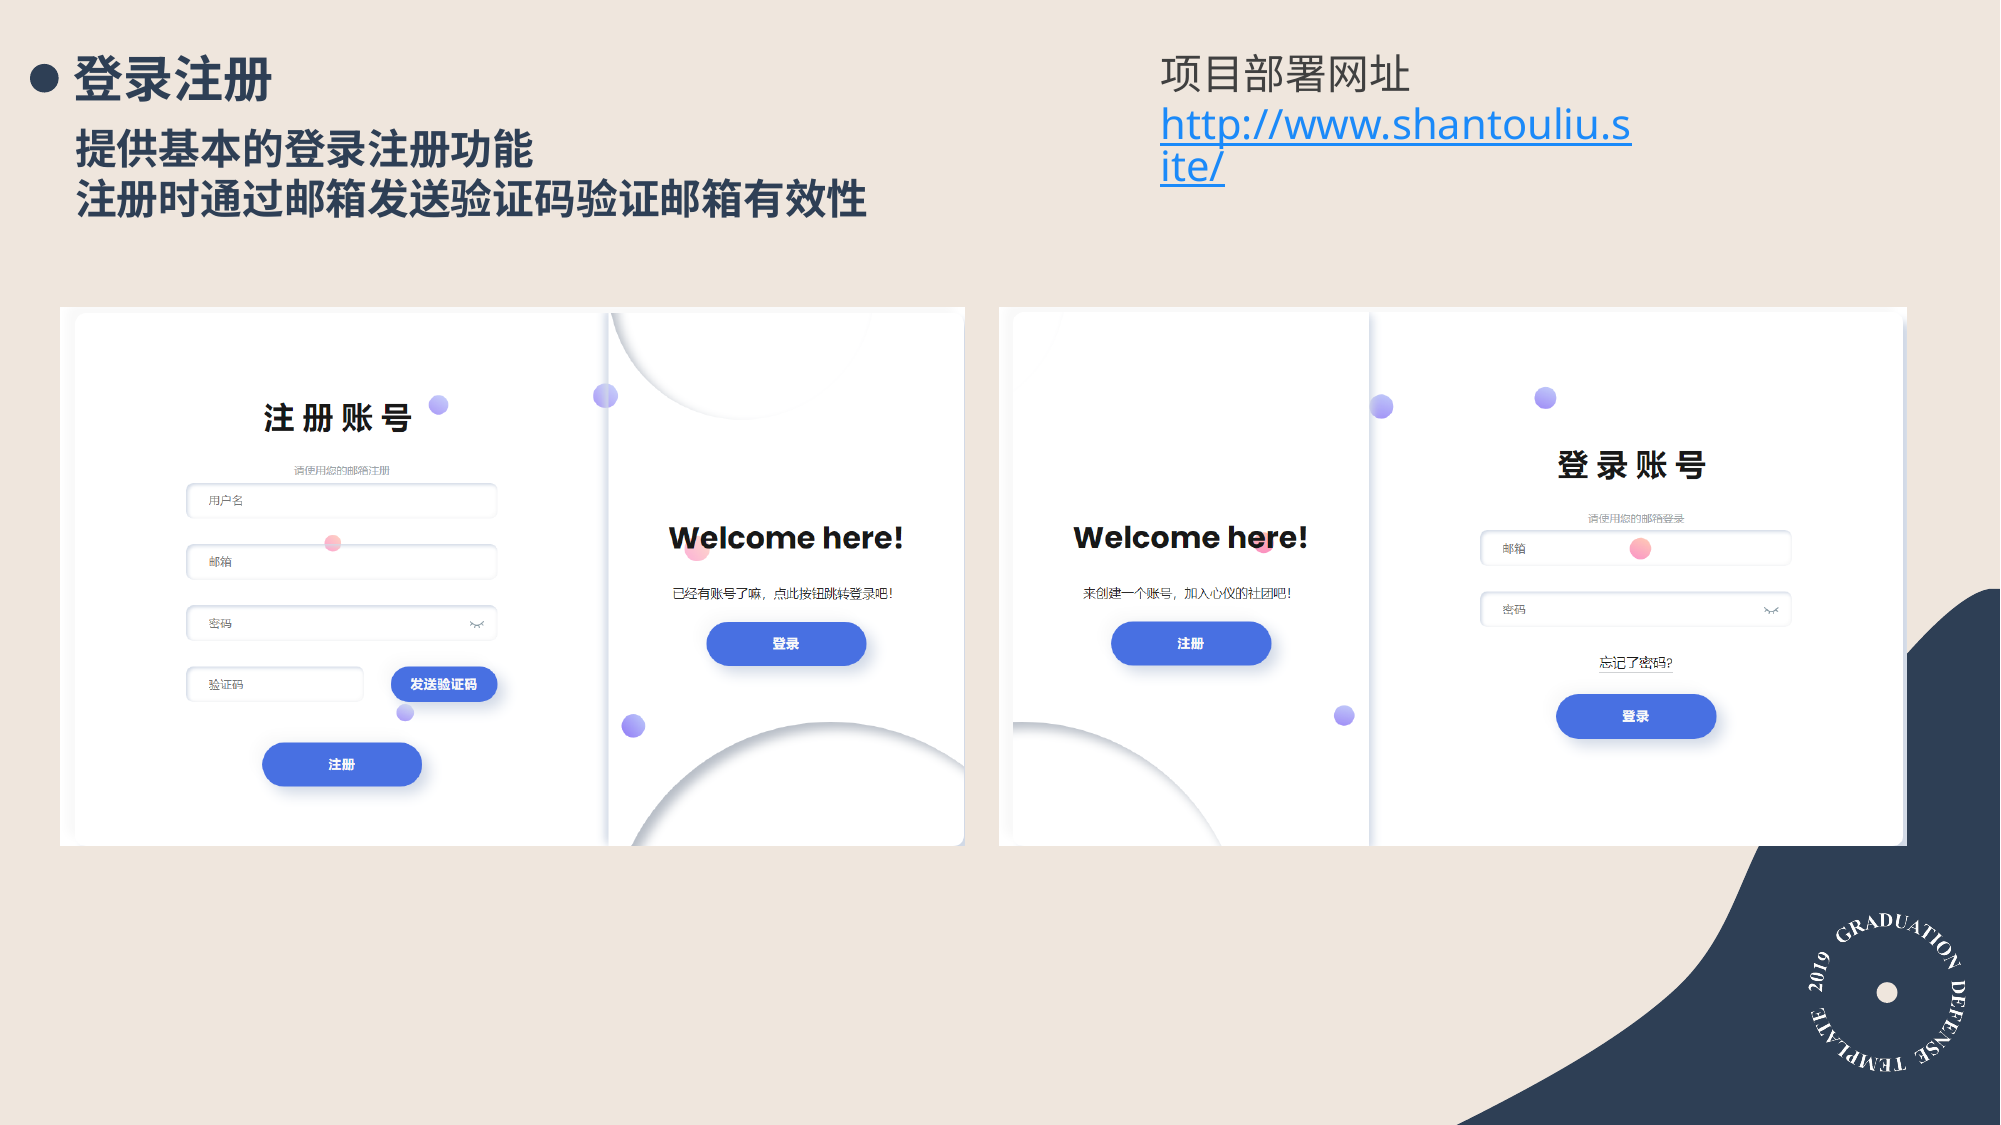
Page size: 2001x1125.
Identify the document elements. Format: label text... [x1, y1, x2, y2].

text_box 项目部署网址 http://www.shantouliu.site/ [1145, 40, 1657, 162]
text_box 提供基本的登录注册功能 注册时通过邮箱发送验证码验证邮箱有效性 [60, 115, 1006, 231]
text_box [1454, 587, 2000, 1125]
picture [999, 307, 1907, 846]
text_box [29, 40, 918, 116]
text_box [1808, 913, 1966, 1072]
picture [60, 307, 965, 846]
